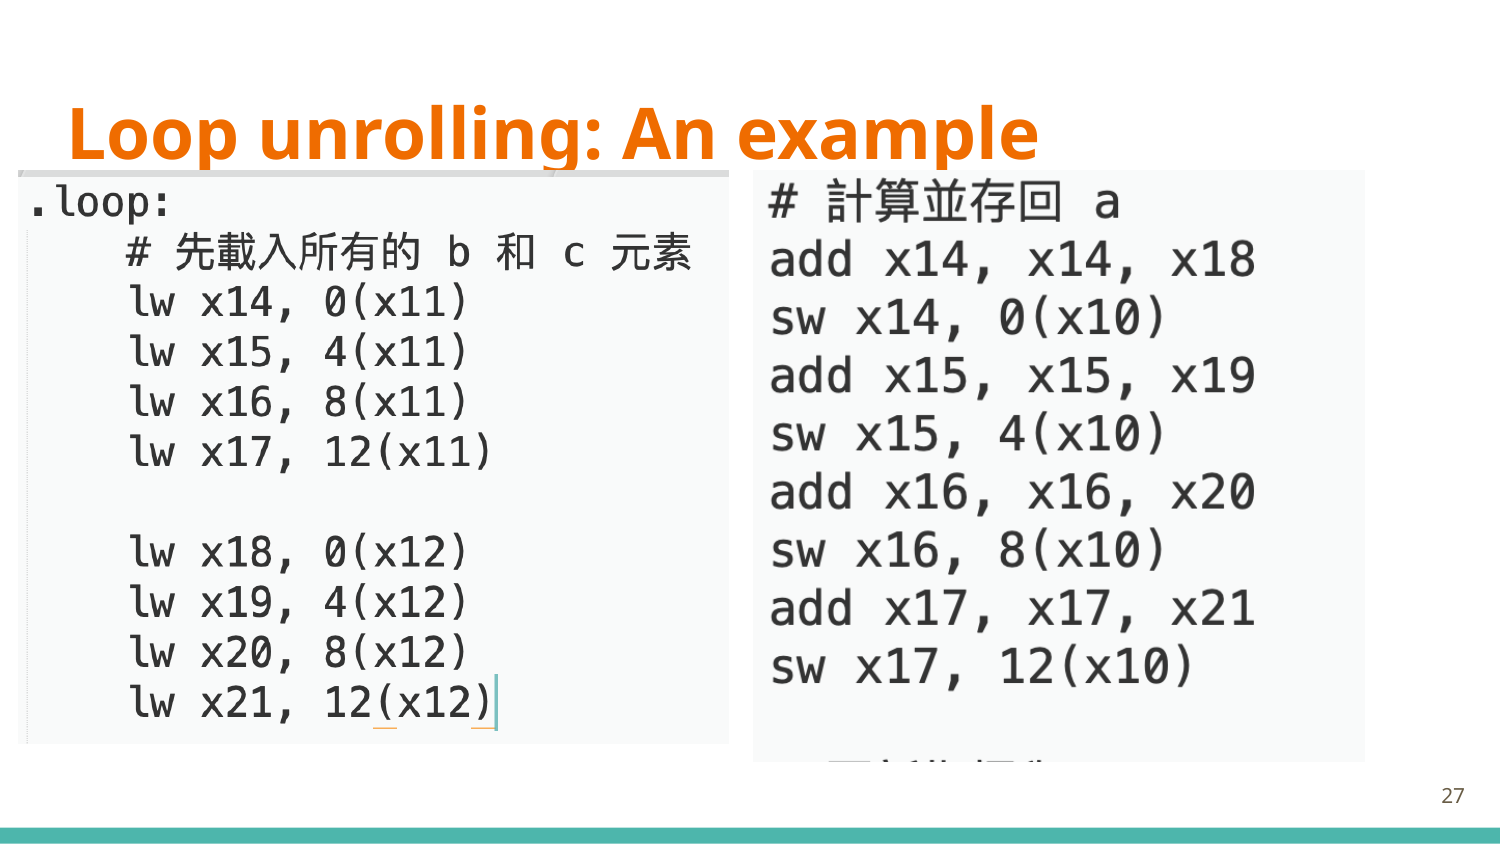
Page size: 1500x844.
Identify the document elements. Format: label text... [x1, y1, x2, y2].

title Loop unrolling: An example [51, 72, 1449, 189]
slide_number ‹#› [1389, 764, 1480, 830]
picture [753, 170, 1366, 762]
picture [18, 170, 729, 744]
